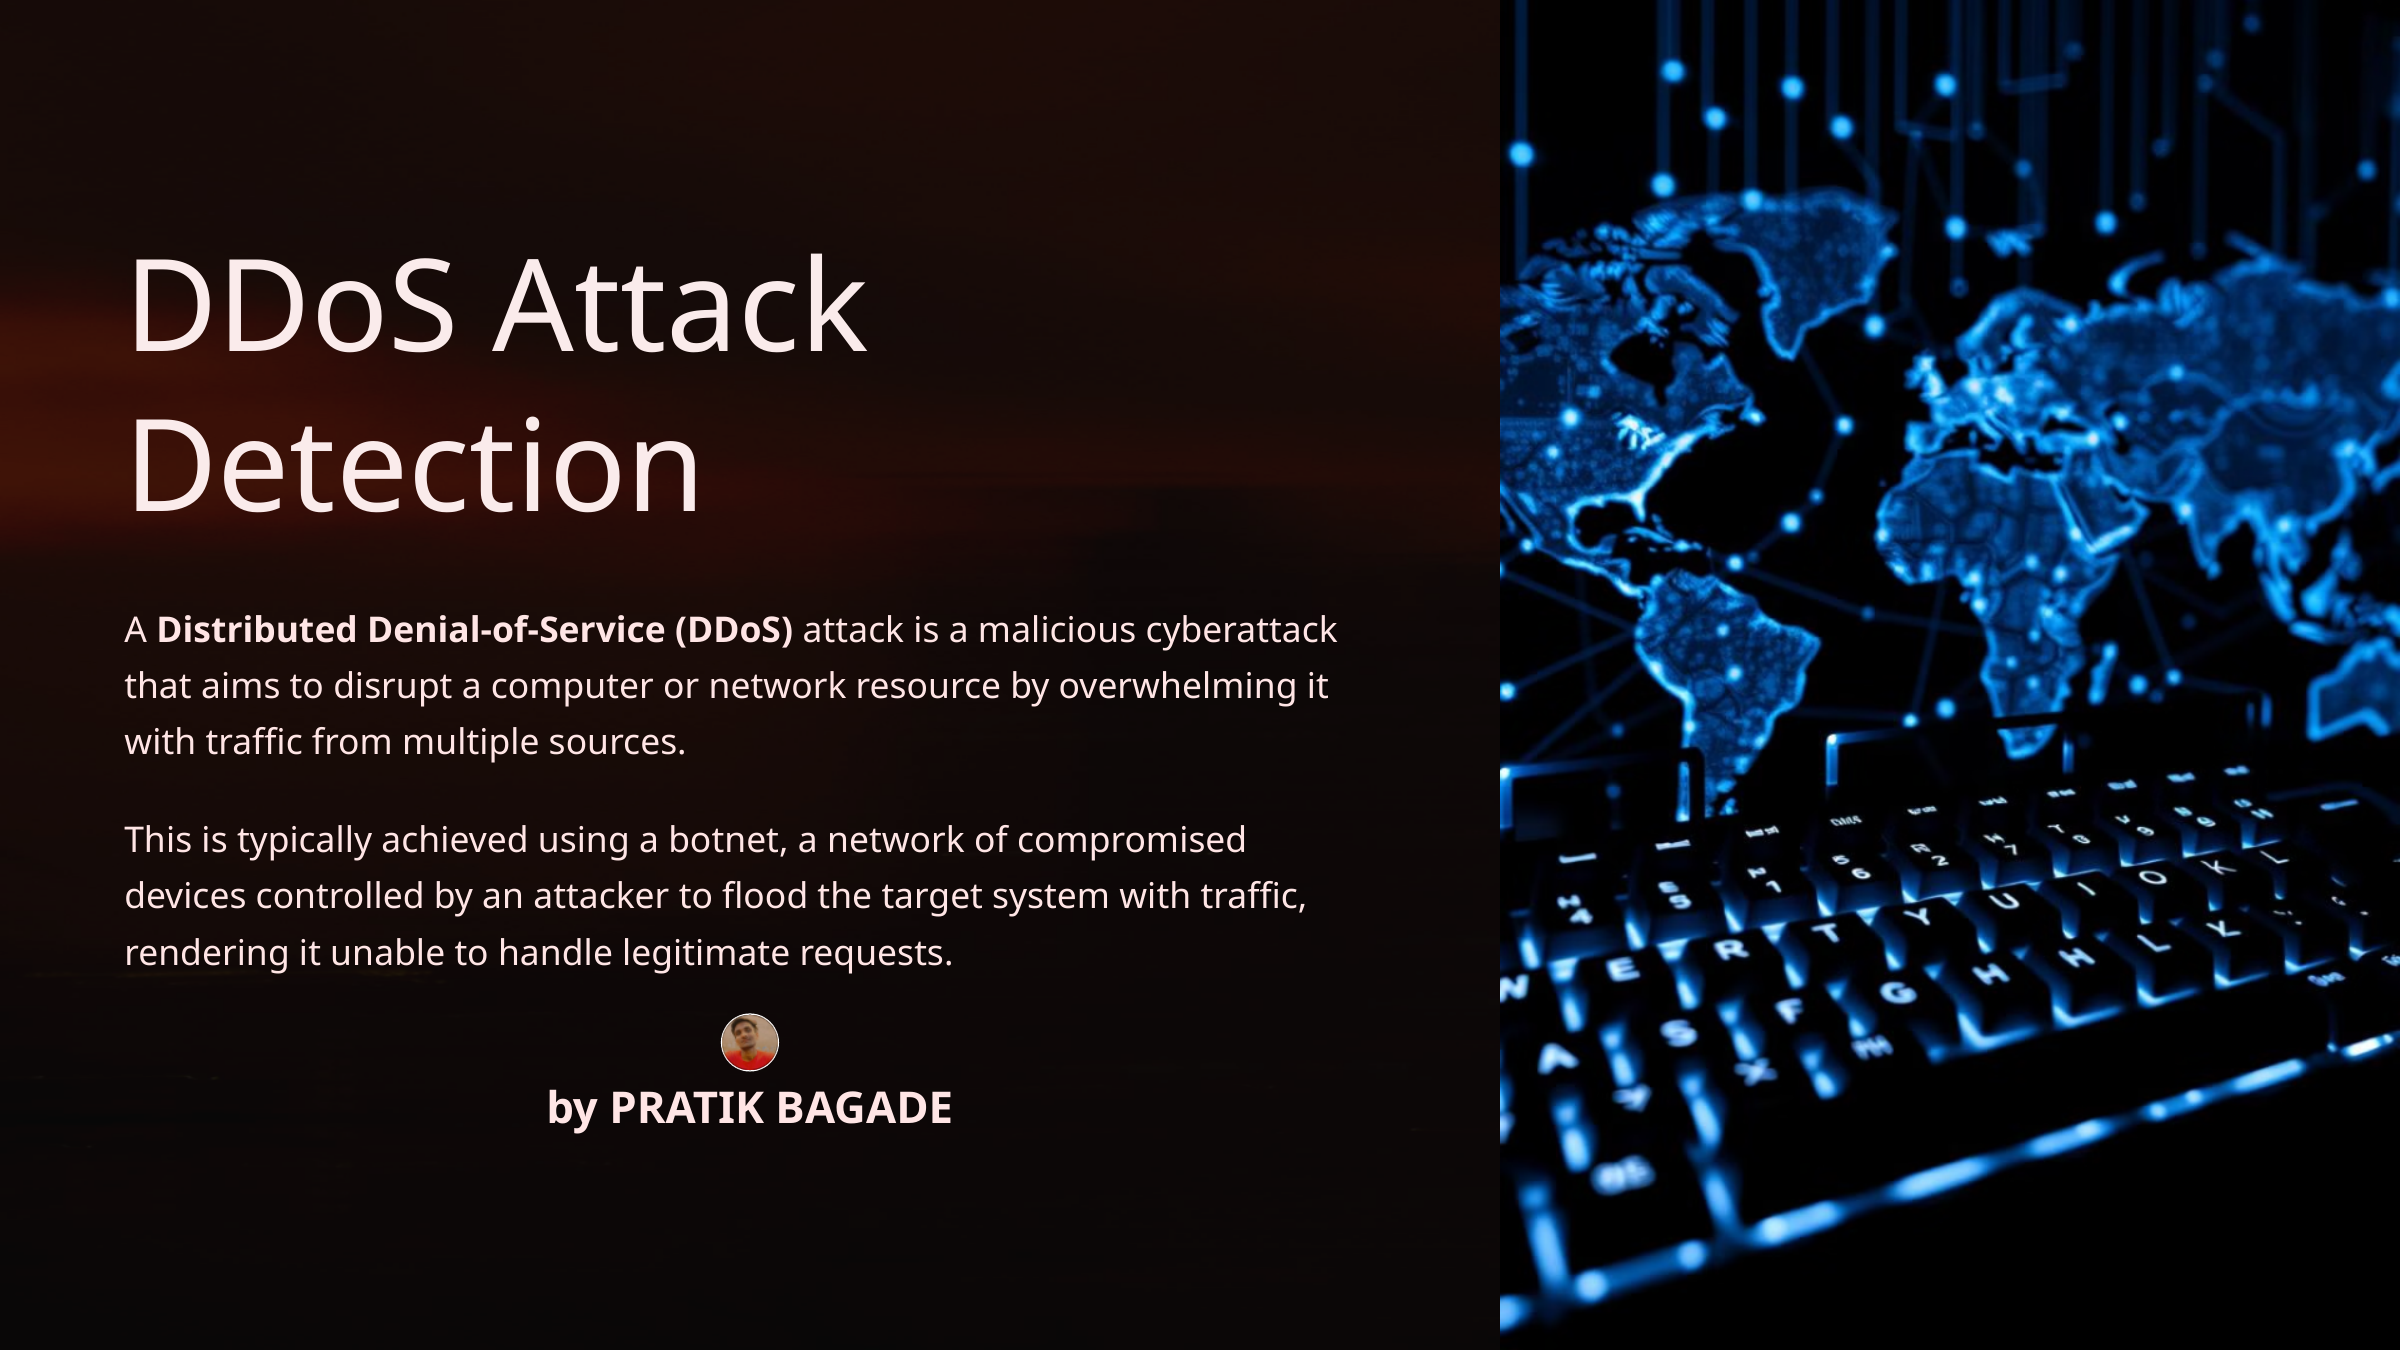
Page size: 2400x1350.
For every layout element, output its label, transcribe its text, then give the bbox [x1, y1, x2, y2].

text_box This is typically achieved using a botnet, a network of compromised devices controlled by an attacker to flood the target system with traffic, rendering it unable to handle legitimate requests. [124, 803, 1376, 974]
text_box A Distributed Denial-of-Service (DDoS) attack is a malicious cyberattack that aims to disrupt a computer or network resource by overwhelming it with traffic from multiple sources. [124, 592, 1376, 764]
picture [722, 1015, 778, 1070]
text_box DDoS Attack Detection [124, 216, 1376, 540]
text_box by PRATIK BAGADE [546, 1070, 954, 1134]
picture [1499, 0, 2400, 1350]
